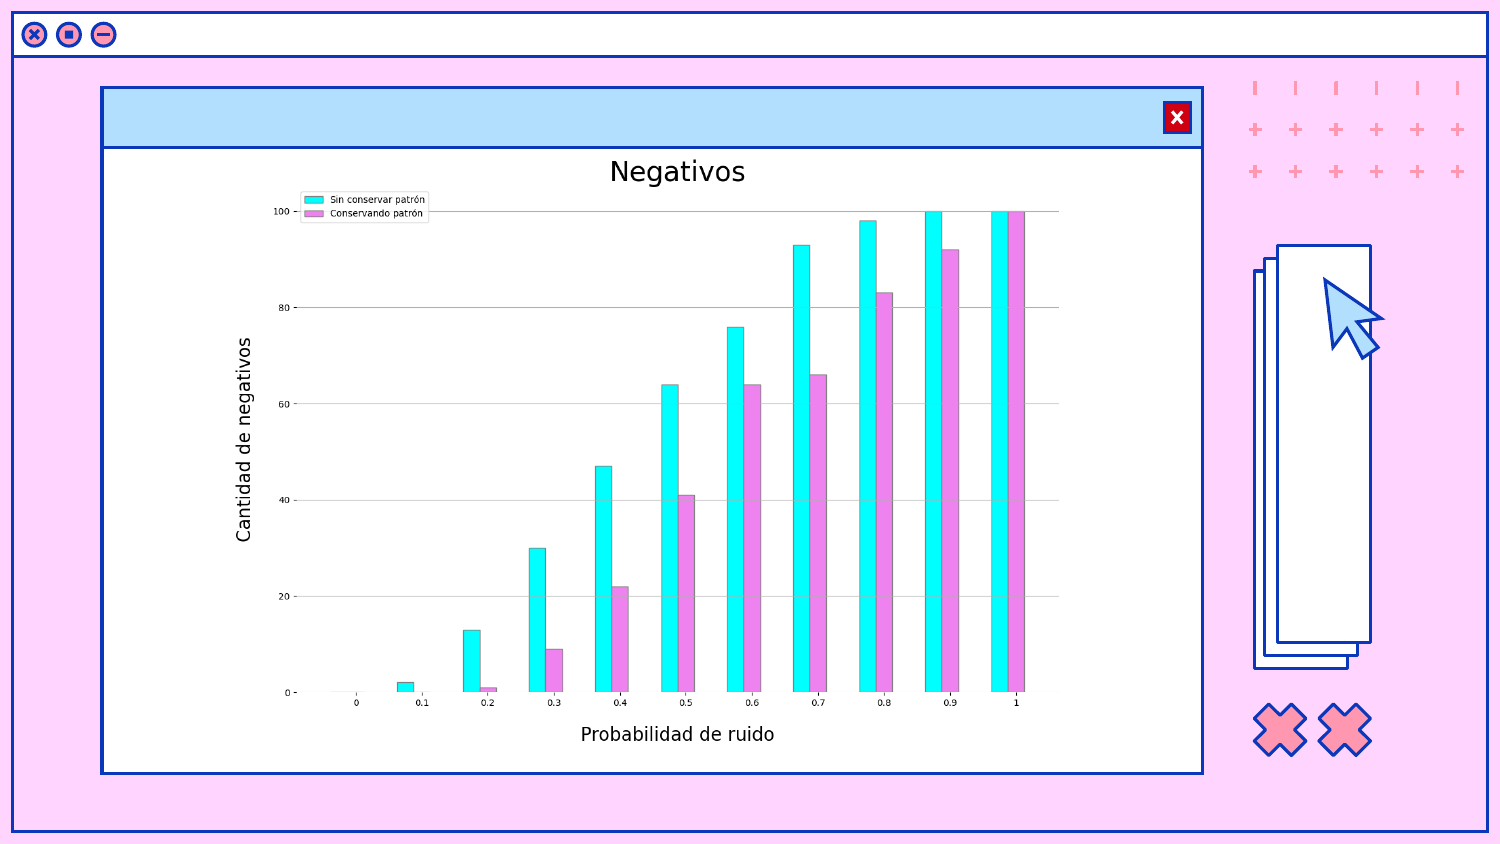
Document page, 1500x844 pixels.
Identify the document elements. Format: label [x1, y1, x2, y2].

text_box [1253, 245, 1382, 669]
picture [224, 149, 1080, 765]
text_box [101, 87, 1203, 774]
text_box [18, 28, 82, 135]
text_box [1286, 677, 1339, 789]
